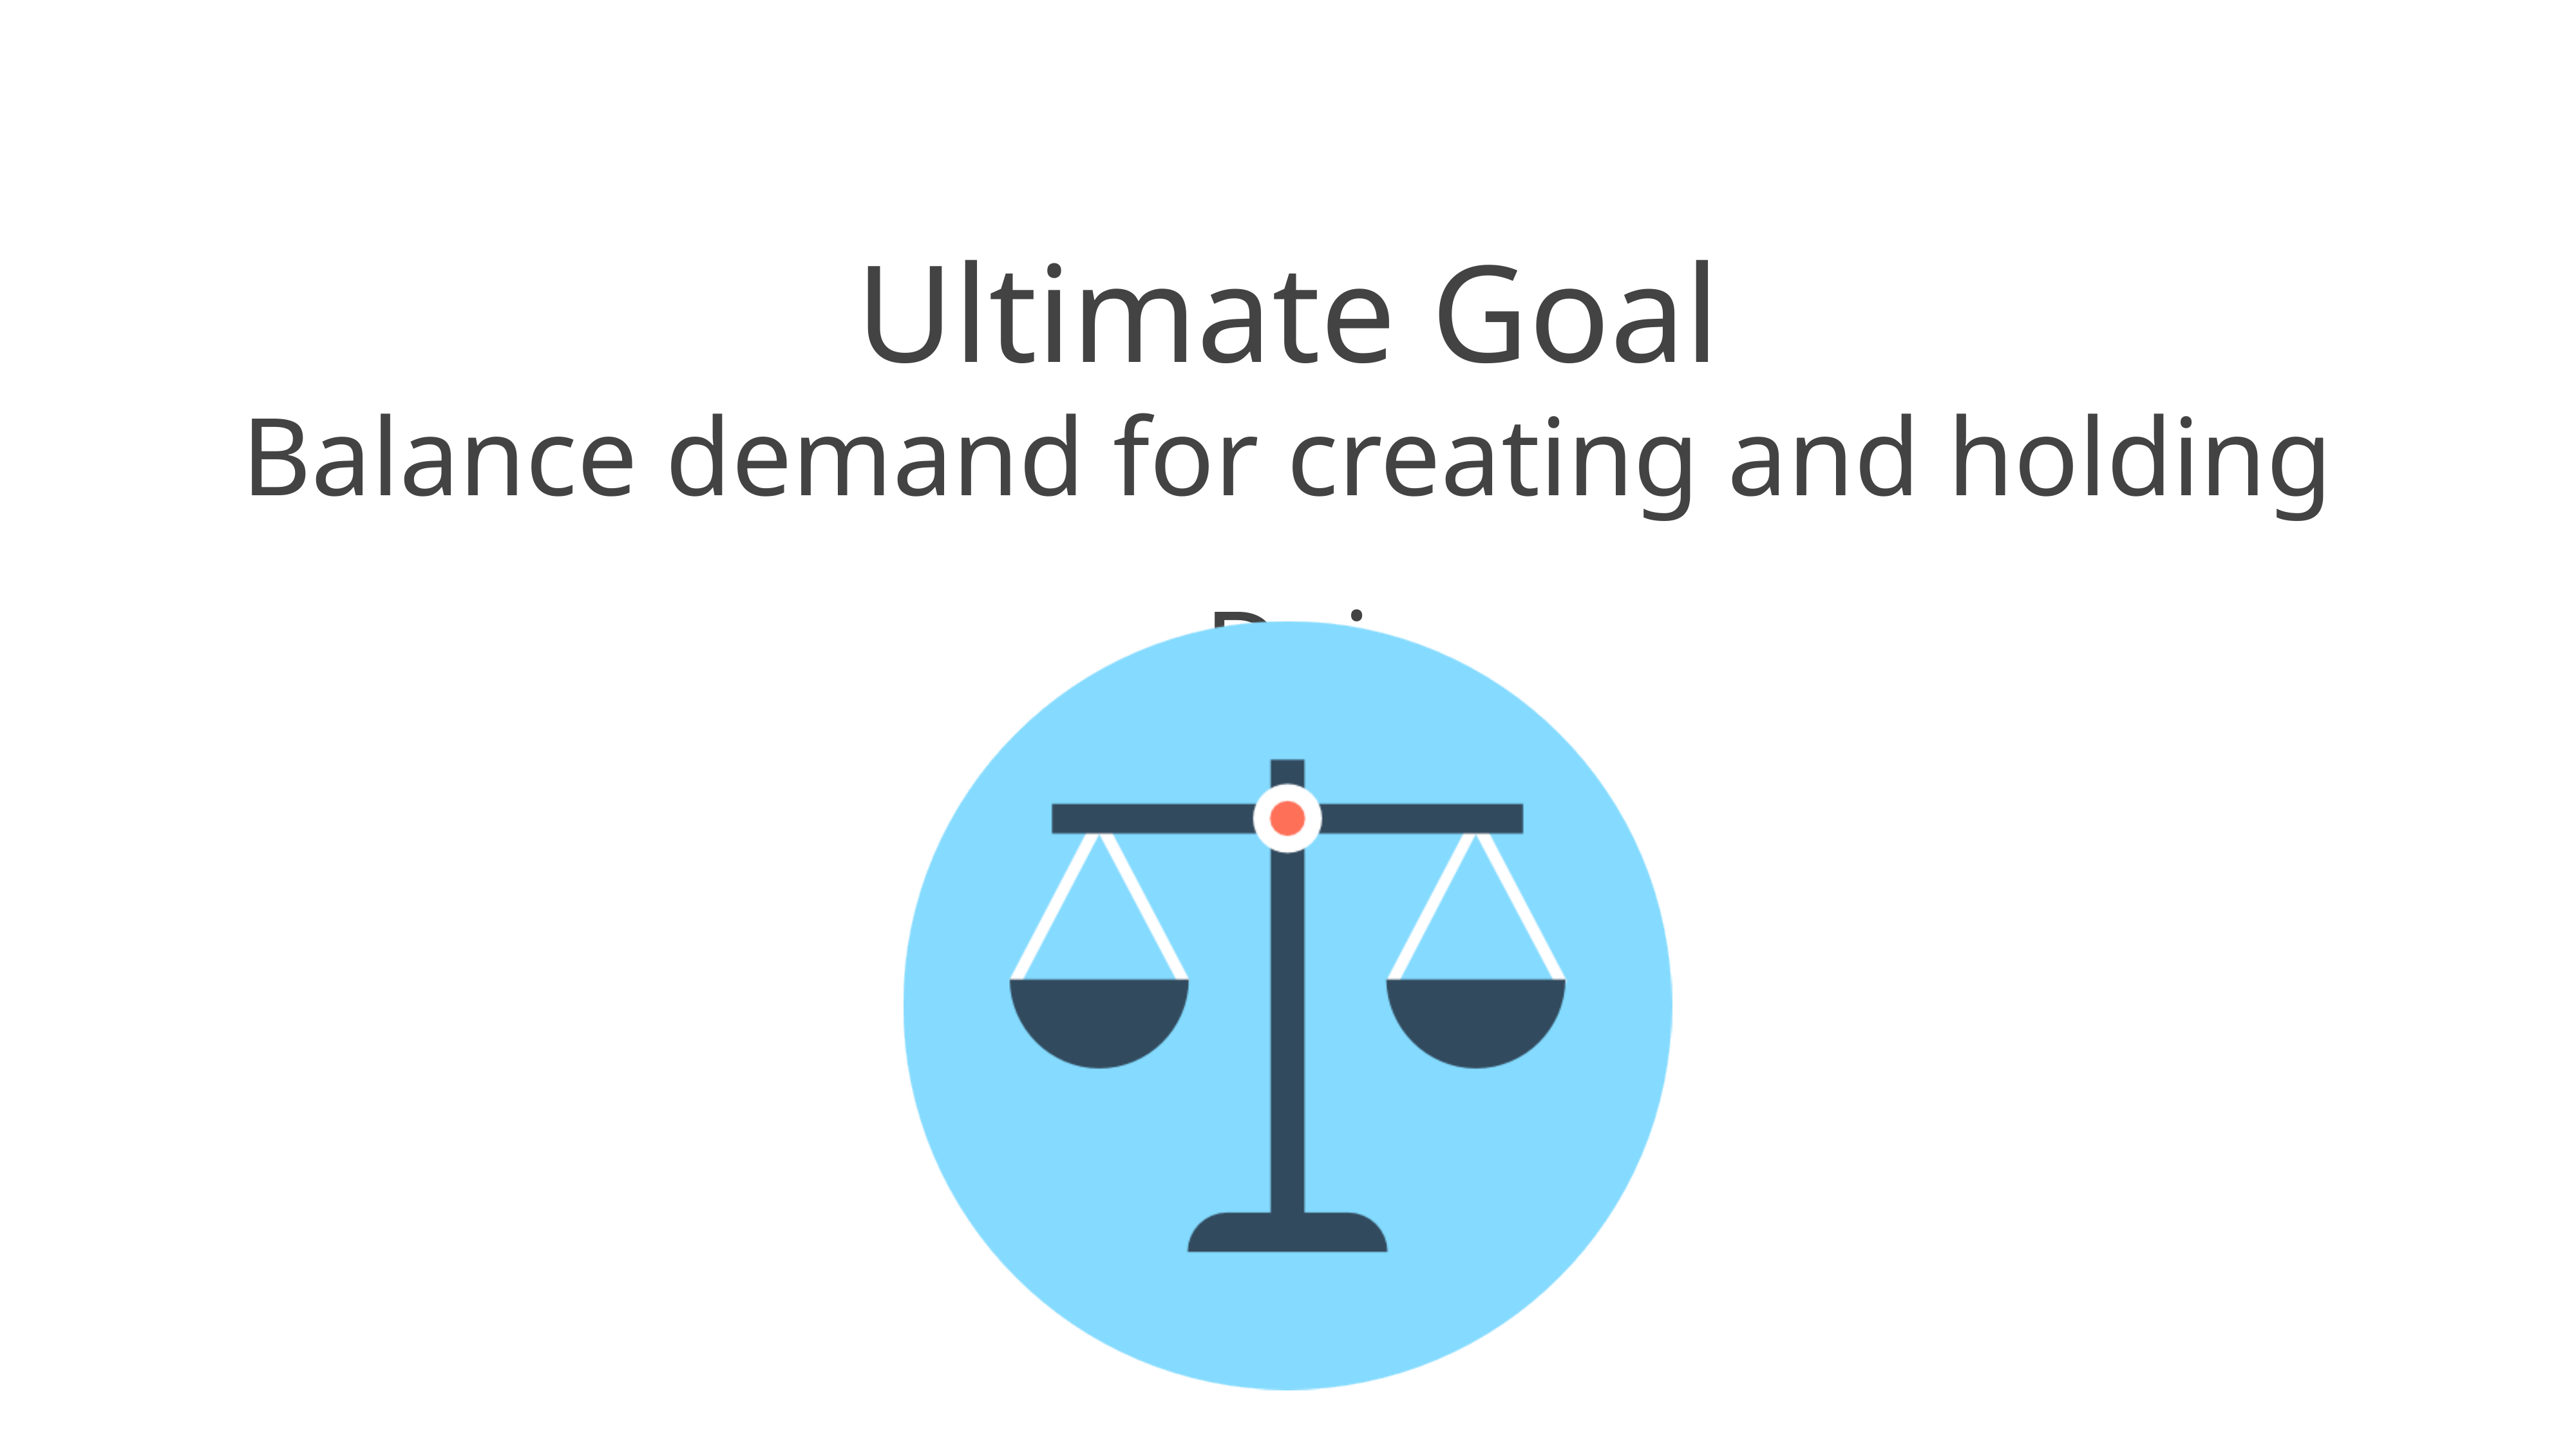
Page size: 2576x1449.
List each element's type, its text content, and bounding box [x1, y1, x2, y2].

picture [903, 621, 1672, 1390]
text_box Balance demand for creating and holding Dai [197, 450, 2379, 584]
text_box Ultimate Goal [629, 220, 1946, 397]
